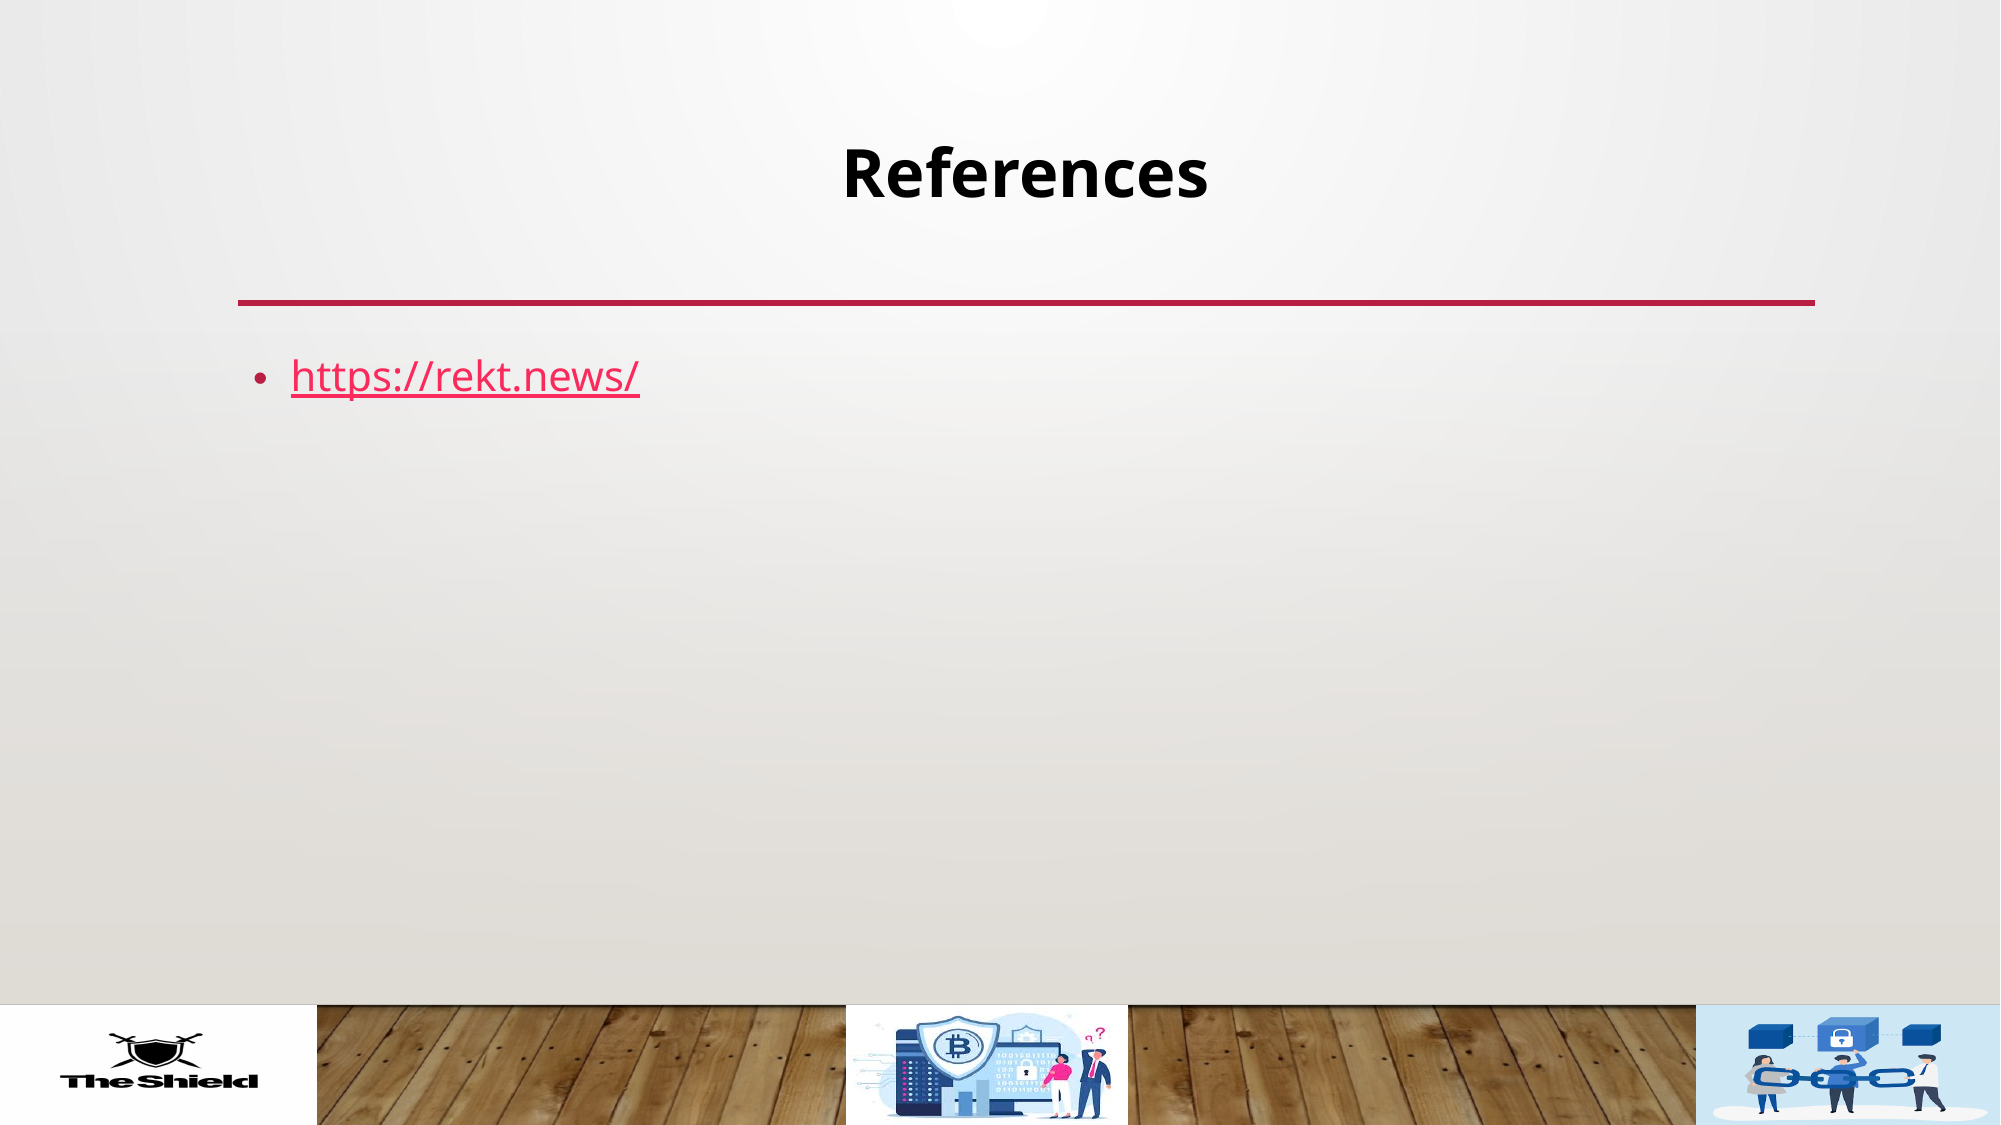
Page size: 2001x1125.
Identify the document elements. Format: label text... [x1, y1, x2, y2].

title references [238, 131, 1814, 305]
picture [0, 1005, 2000, 1125]
list https://rekt.news/ [238, 330, 1814, 897]
